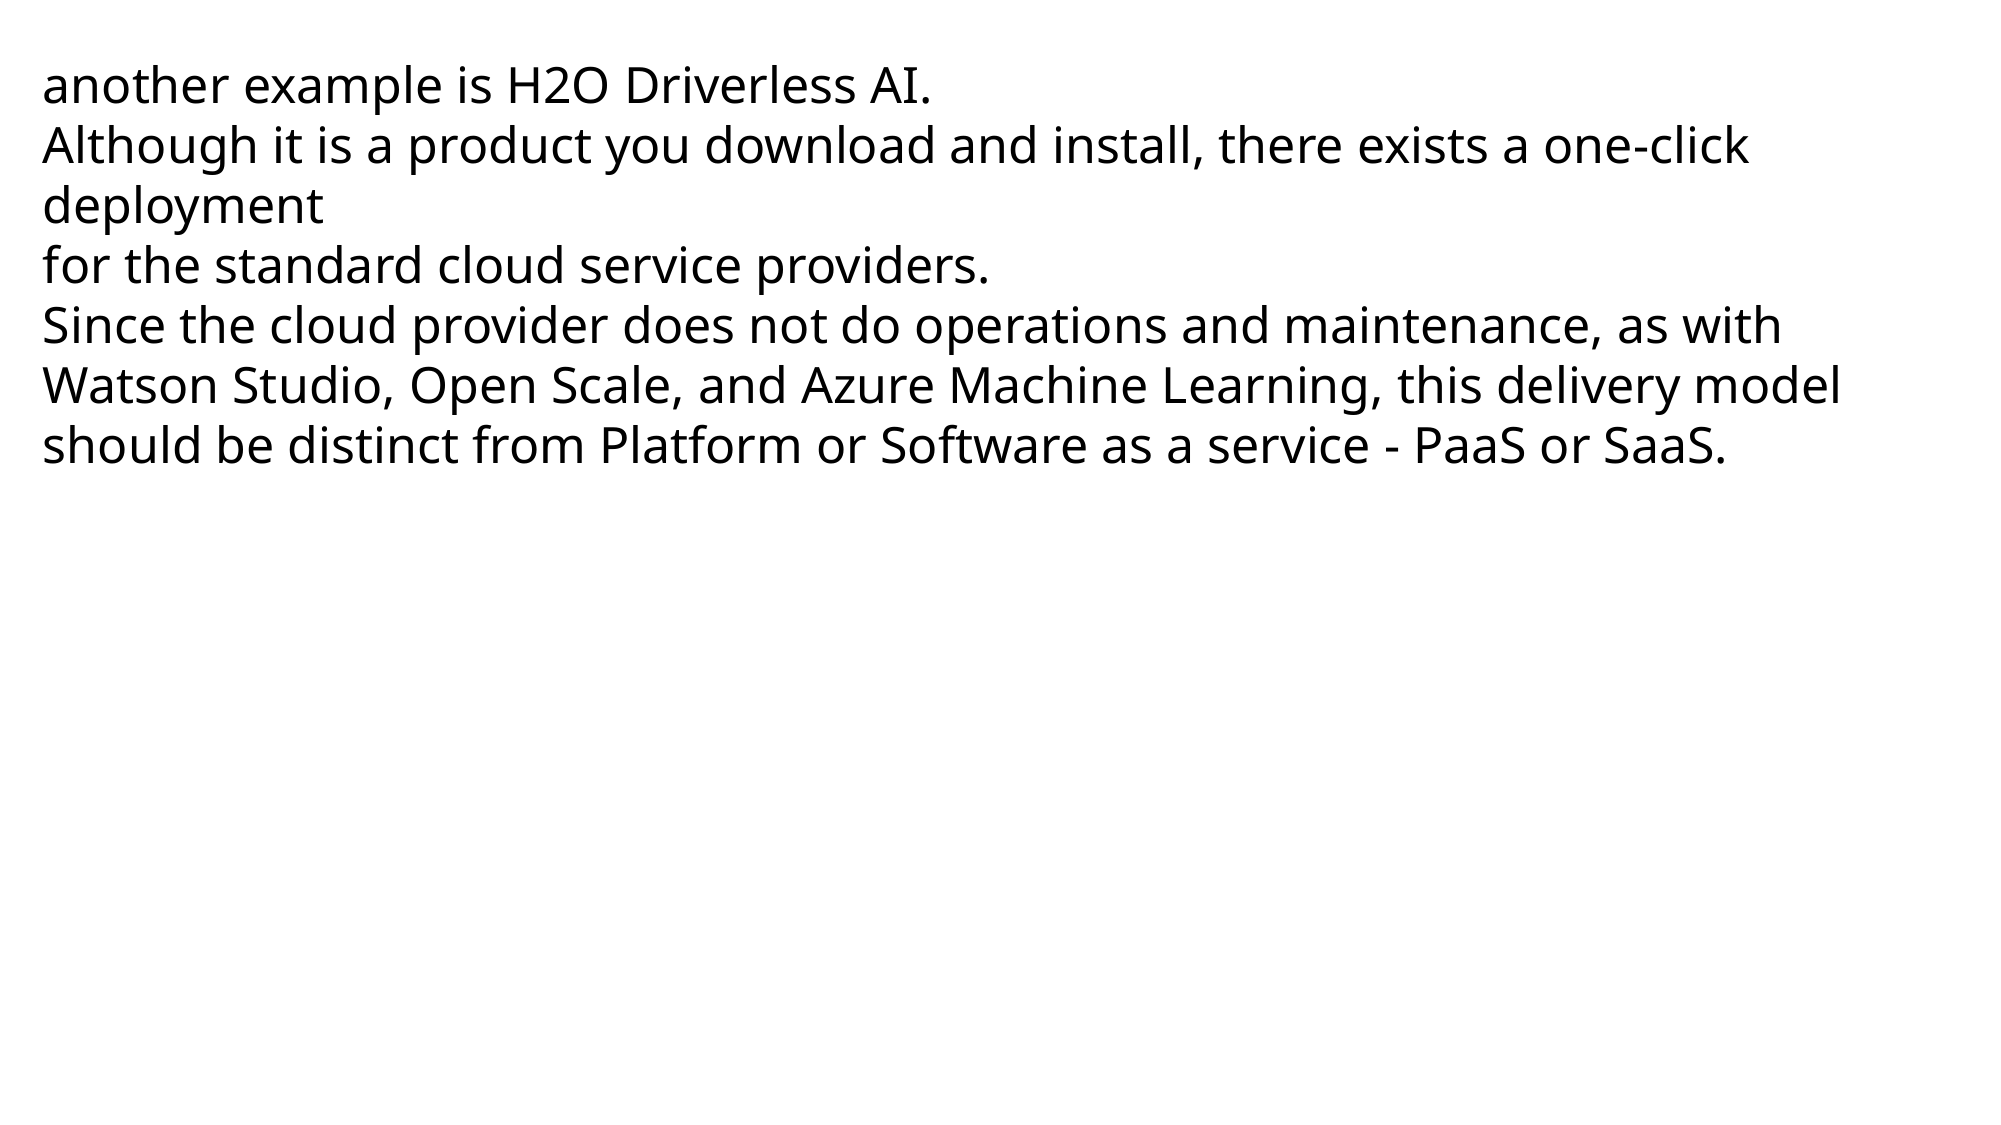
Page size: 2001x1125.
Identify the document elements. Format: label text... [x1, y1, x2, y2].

text_box another example is H2O Driverless AI. Although it is a product you download and install, there exists a one-click deployment for the standard cloud service providers. Since the cloud provider does not do operations and maintenance, as with Watson Studio, Open Scale, and Azure Machine Learning, this delivery model should be distinct from Platform or Software as a service - PaaS or SaaS. [28, 45, 1915, 481]
